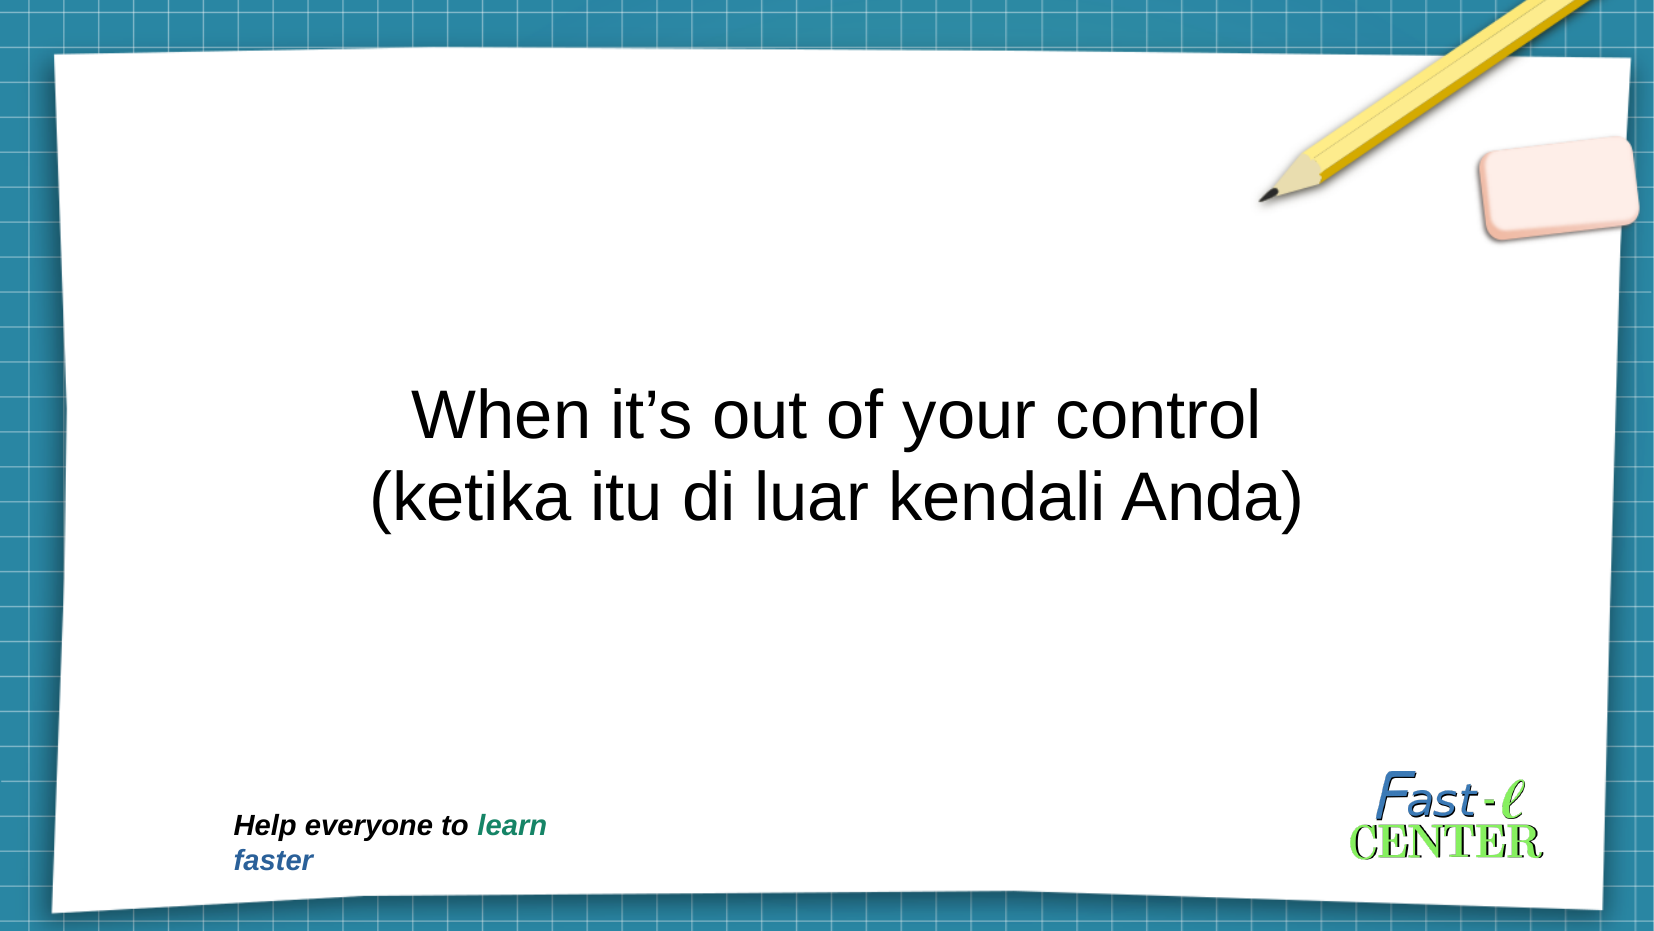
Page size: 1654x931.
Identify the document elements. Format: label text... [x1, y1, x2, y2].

text_box Help everyone to learn faster [218, 799, 650, 847]
text_box When it’s out of your control (ketika itu di luar kendali Anda) [187, 375, 1488, 530]
picture [0, 0, 1654, 931]
